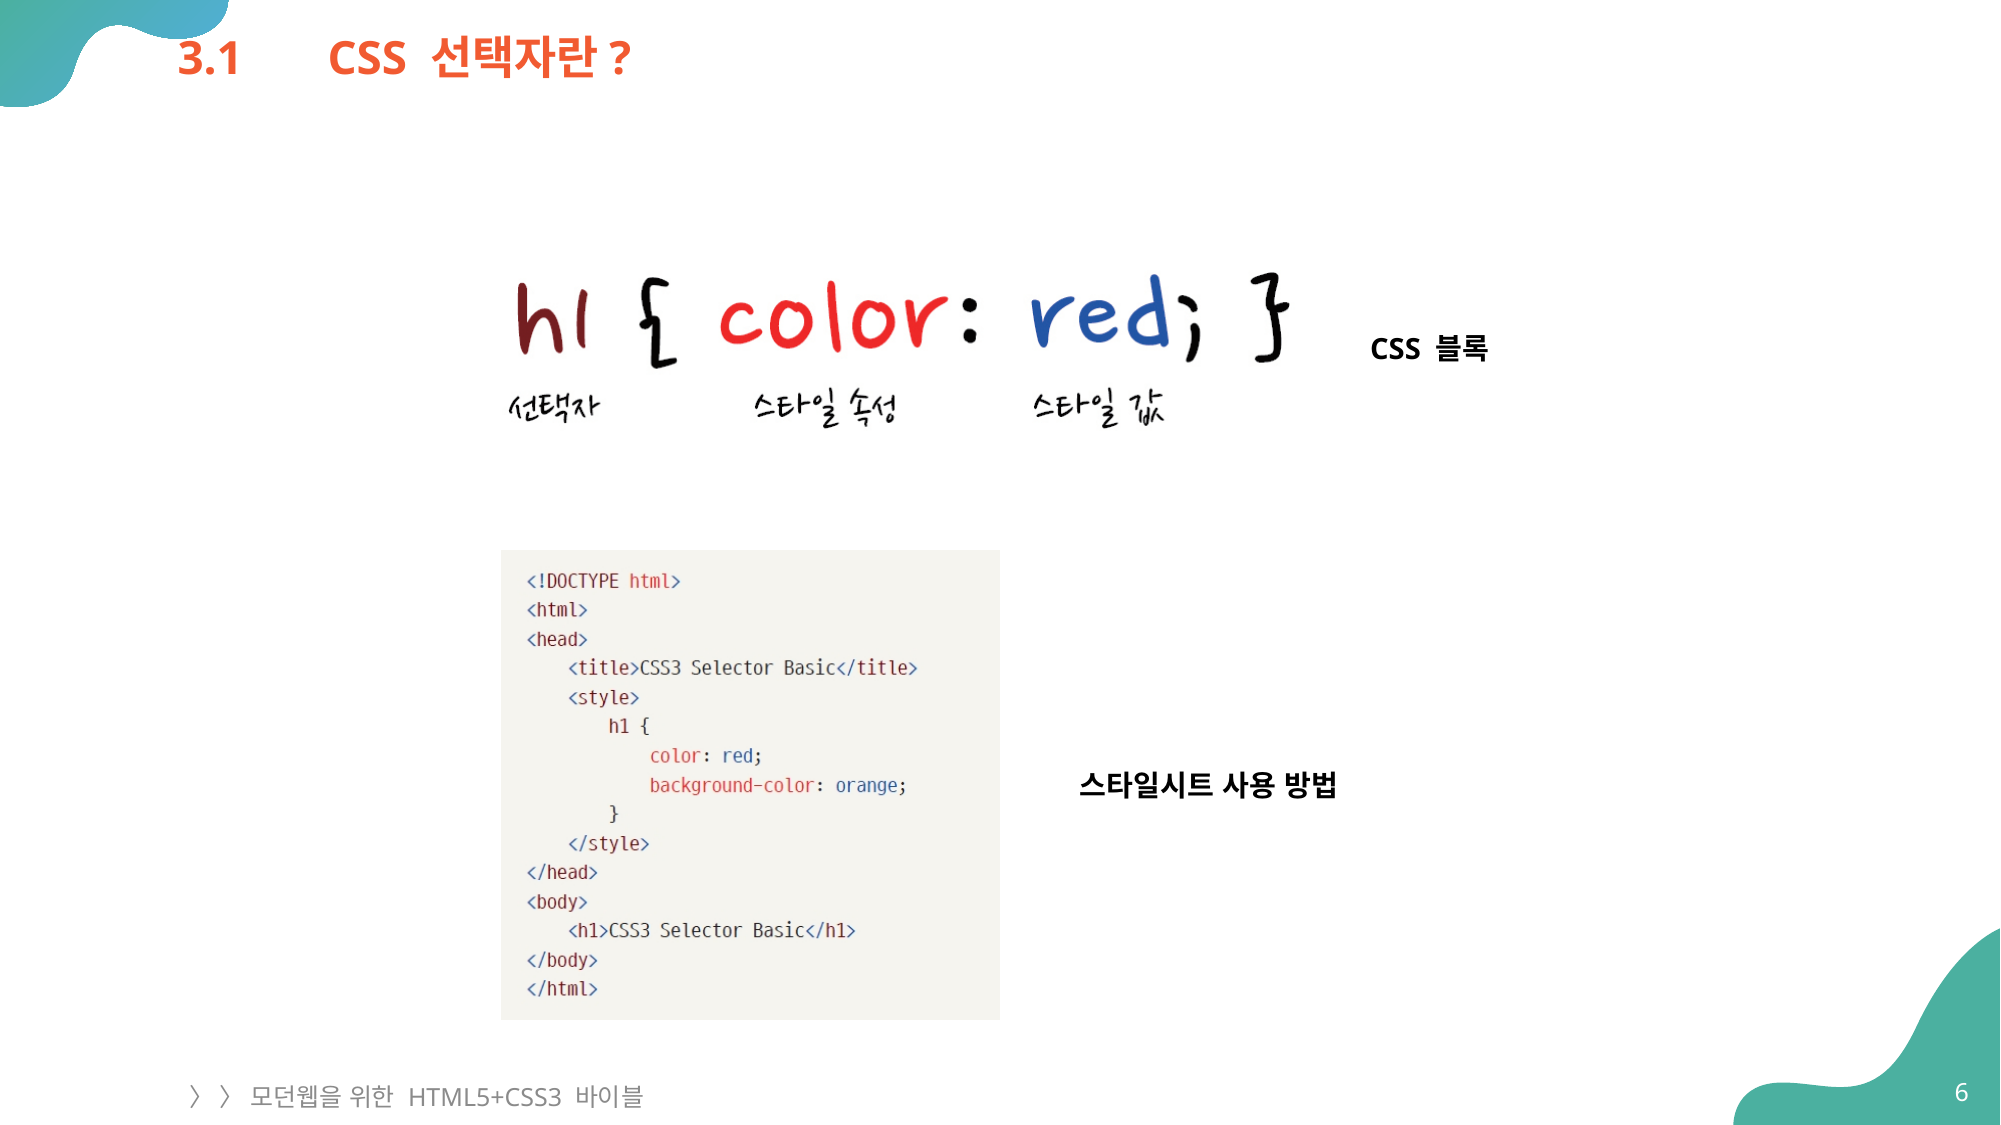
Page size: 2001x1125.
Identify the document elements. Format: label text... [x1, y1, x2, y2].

footer 〉 〉 모던웹을 위한 HTML5+CSS3 바이블 [79, 1078, 755, 1114]
picture [501, 550, 1001, 1020]
picture [501, 264, 1296, 432]
text_box CSS 블록 [1355, 322, 1504, 373]
slide_number 6 [1917, 1063, 1984, 1124]
title 3.1 CSS 선택자란? [162, 27, 2000, 93]
text_box 스타일시트 사용 방법 [1064, 759, 1354, 810]
